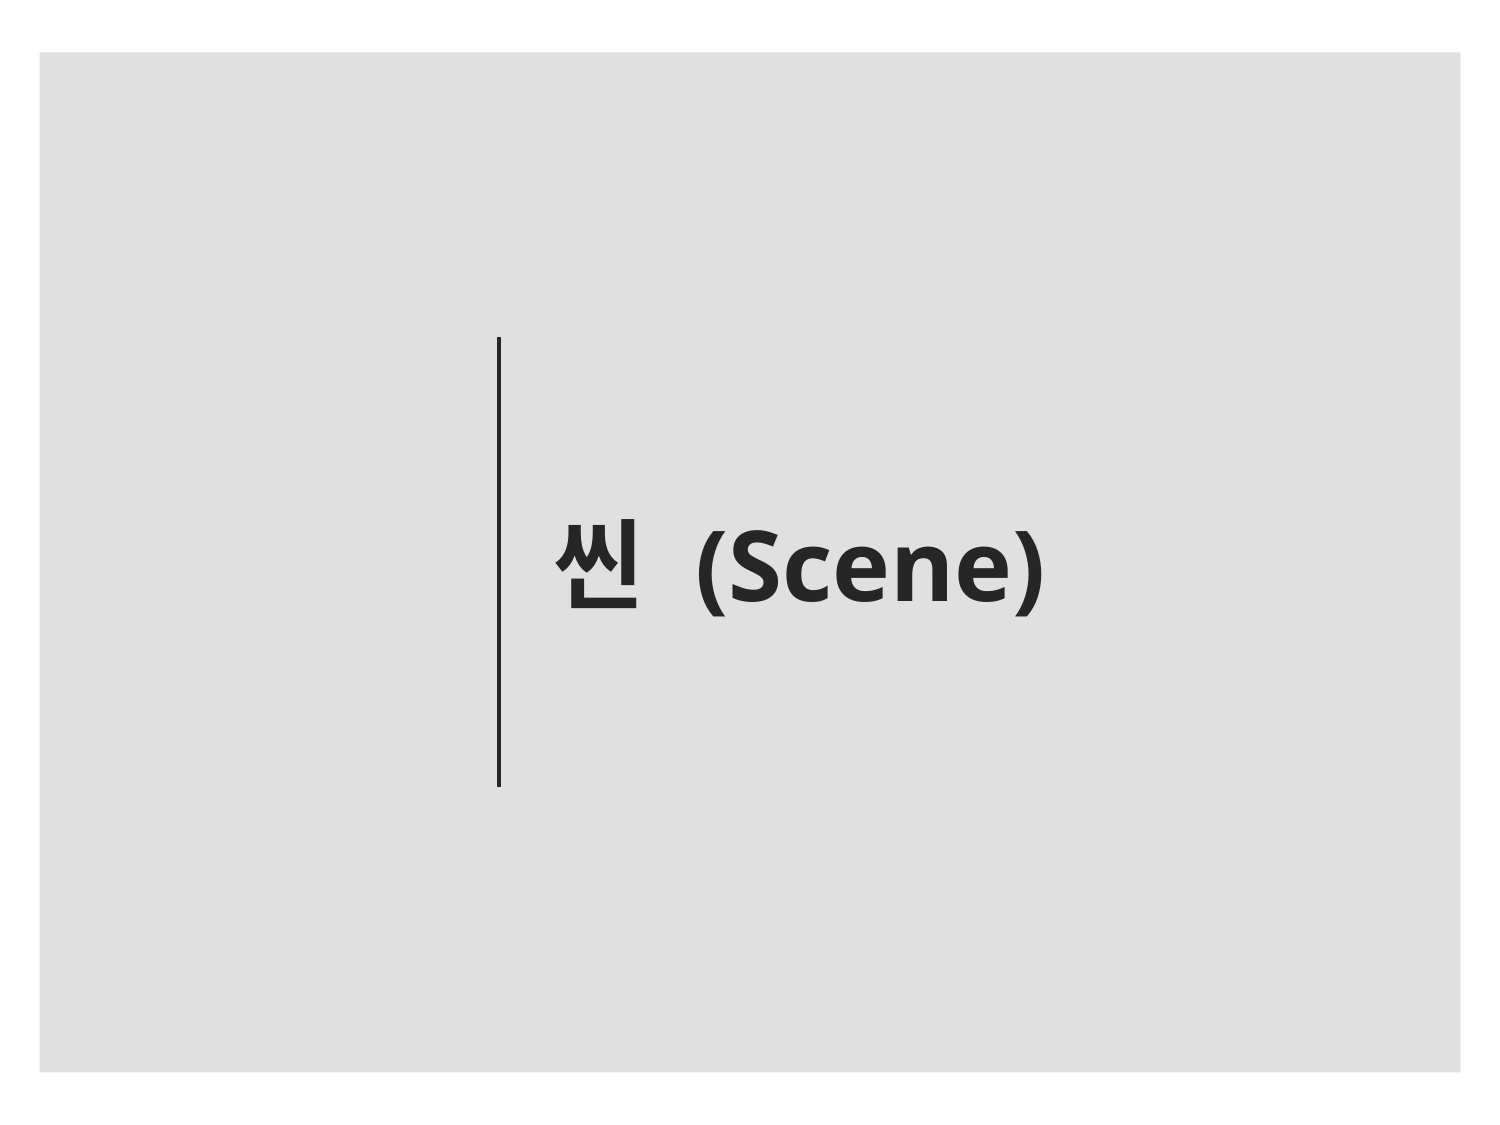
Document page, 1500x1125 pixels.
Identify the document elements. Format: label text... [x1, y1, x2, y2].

title 씬 (Scene) [538, 158, 1372, 967]
text_box [37, 50, 1462, 1074]
